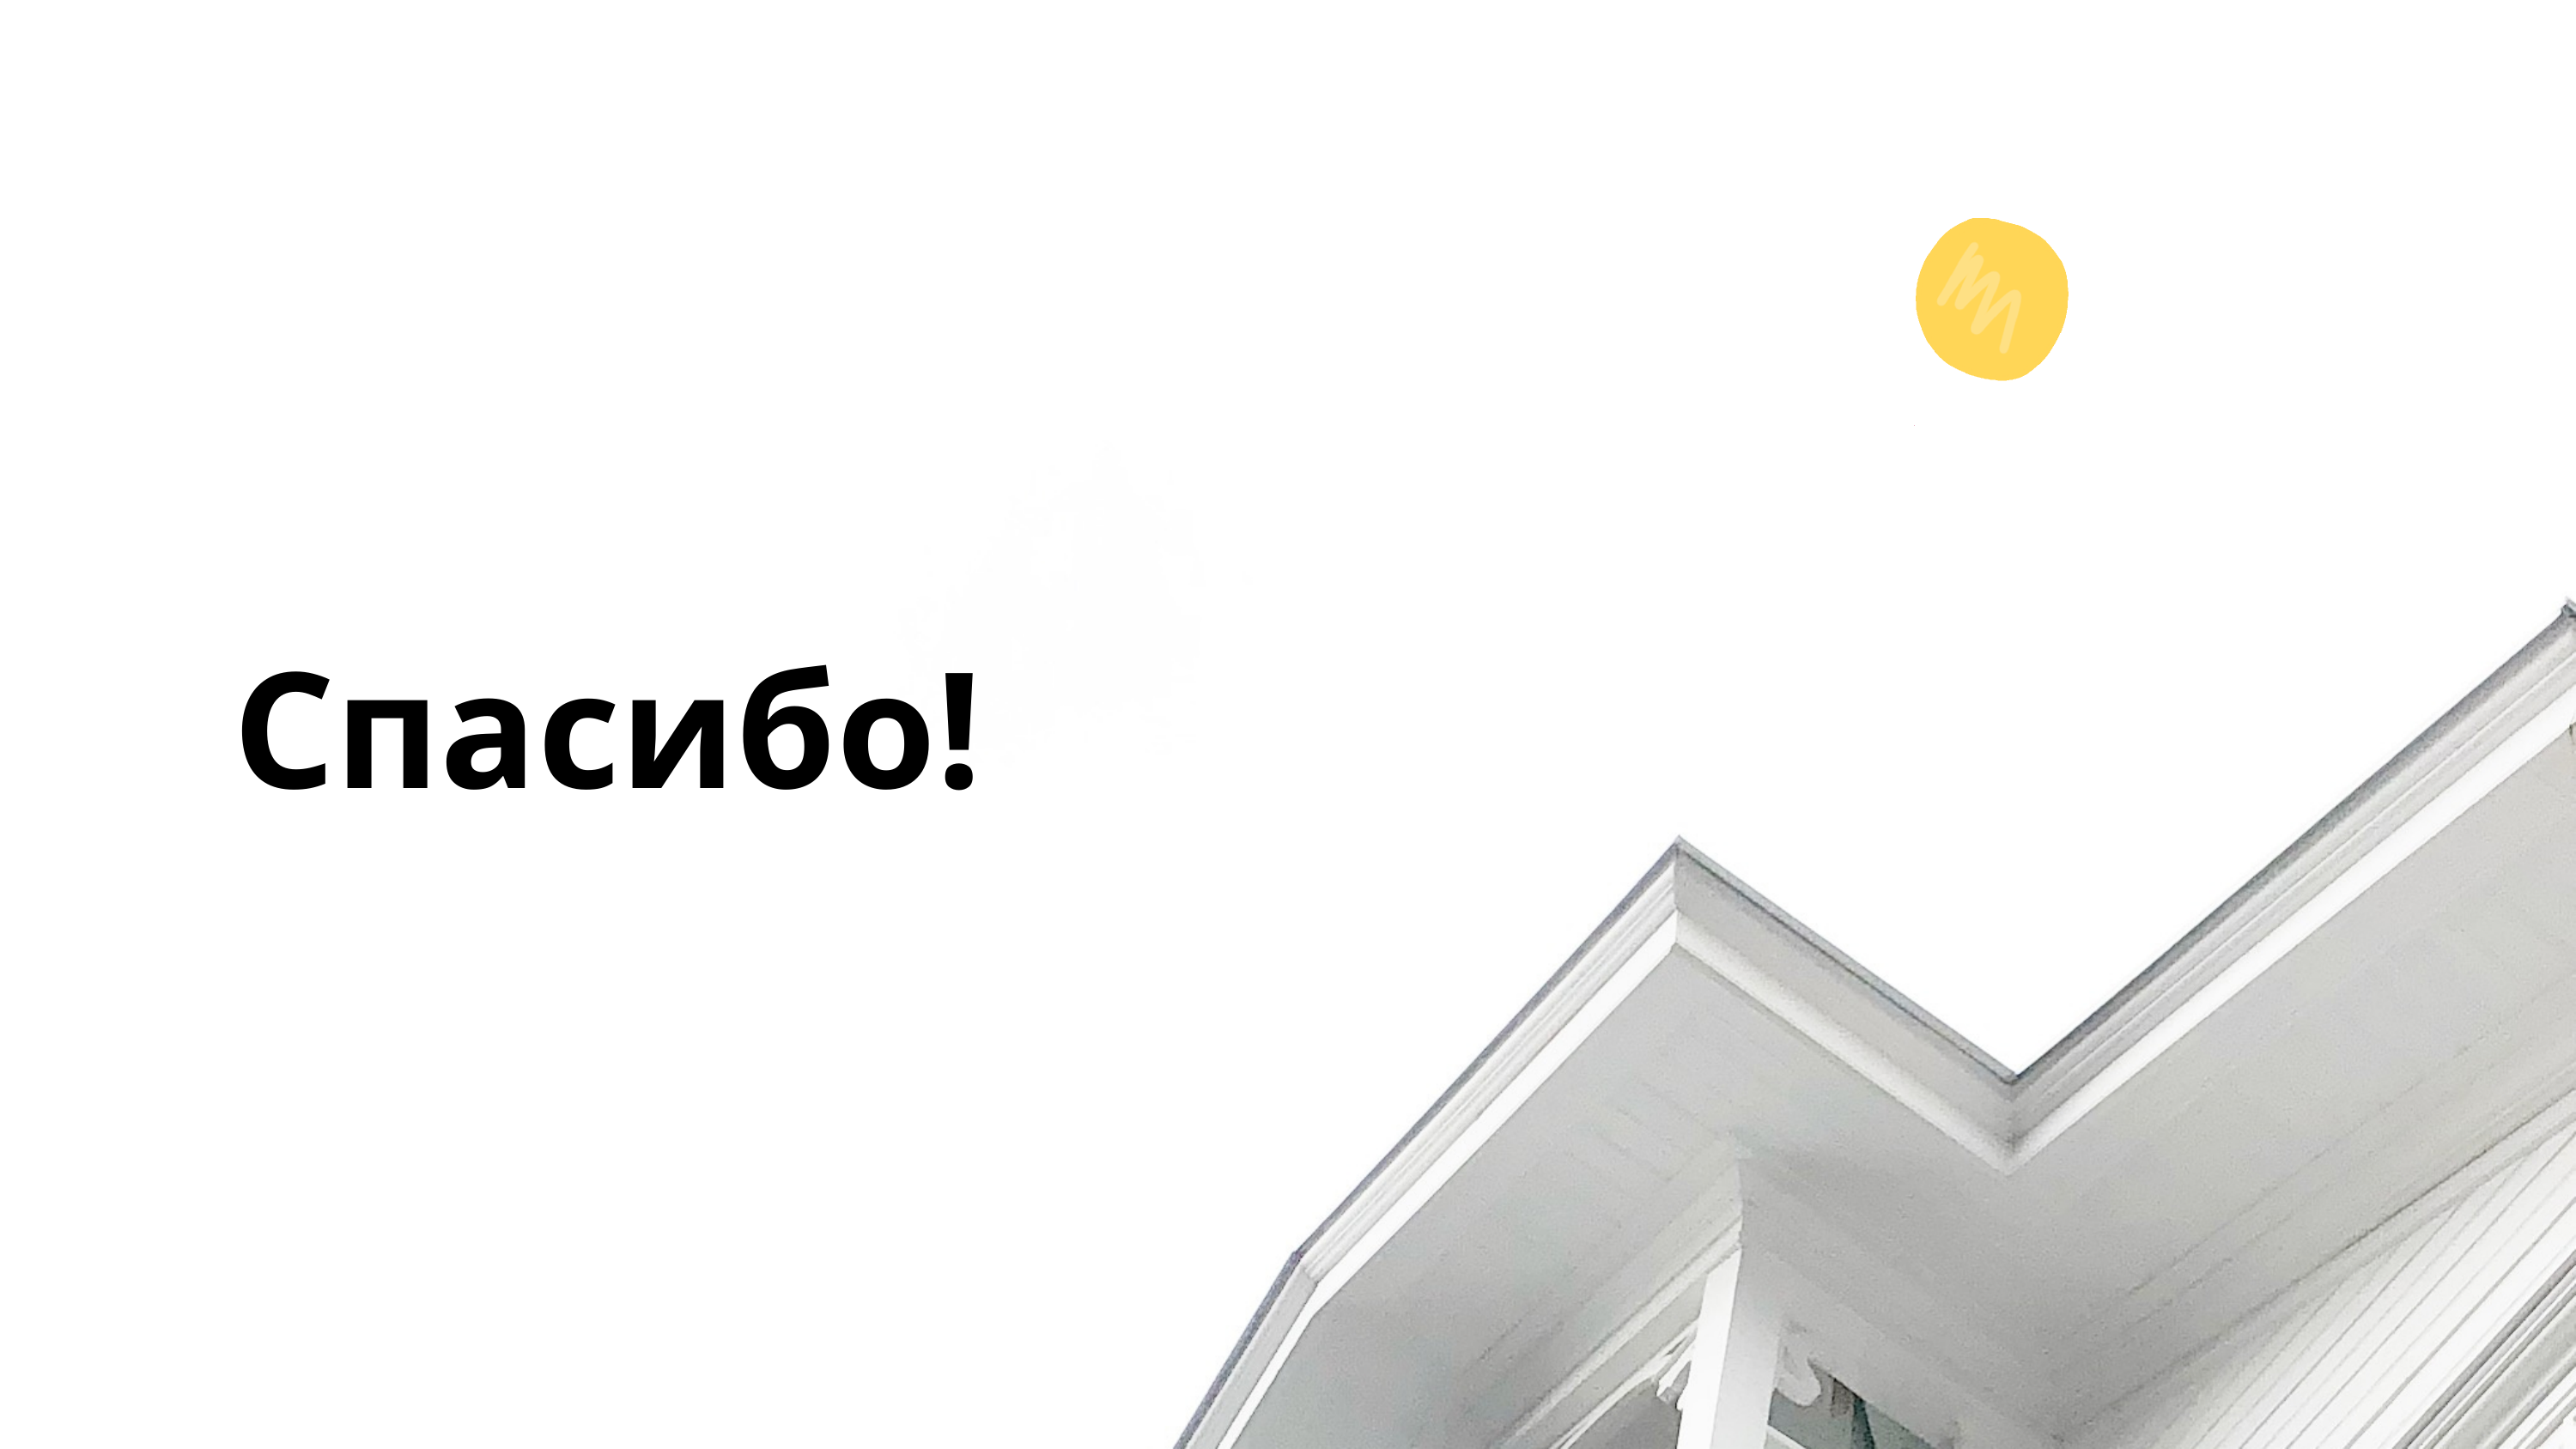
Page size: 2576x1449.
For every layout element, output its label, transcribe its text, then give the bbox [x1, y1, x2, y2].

picture [1776, 88, 2214, 526]
text_box [0, 0, 2576, 1449]
text_box Спасибо! [233, 627, 1091, 822]
